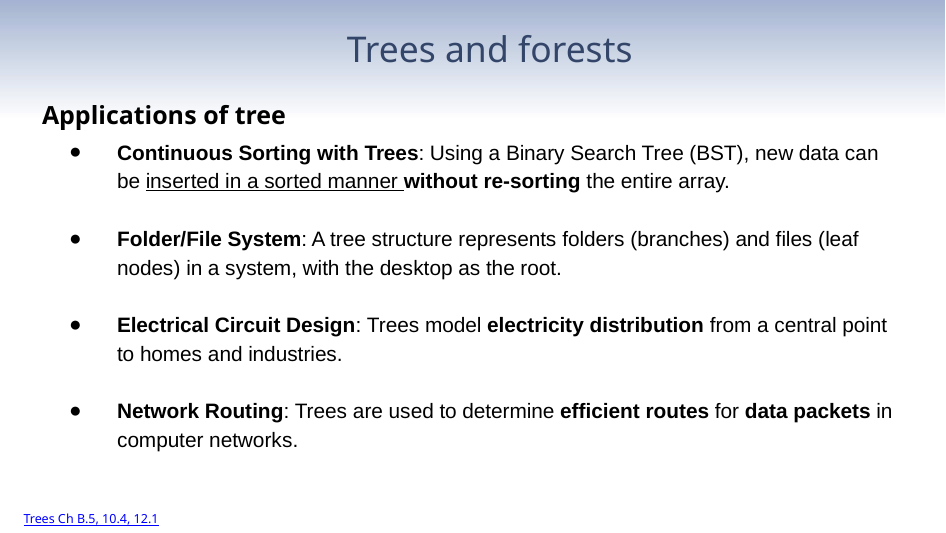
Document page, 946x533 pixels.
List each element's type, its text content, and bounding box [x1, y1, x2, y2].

text_box Applications of tree Continuous Sorting with Trees: Using a Binary Search Tree (BST), new data can be inserted in a sorted manner without re-sorting the entire array. Folder/File System: A tree structure represents folders (branches) and files (leaf nodes) in a system, with the desktop as the root. Electrical Circuit Design: Trees model electricity distribution from a central point to homes and industries. Network Routing: Trees are used to determine efficient routes for data packets in computer networks. [42, 92, 898, 493]
title Trees and forests [344, 25, 638, 92]
picture [0, 0, 945, 118]
text_box Trees Ch B.5, 10.4, 12.1 [21, 509, 159, 529]
